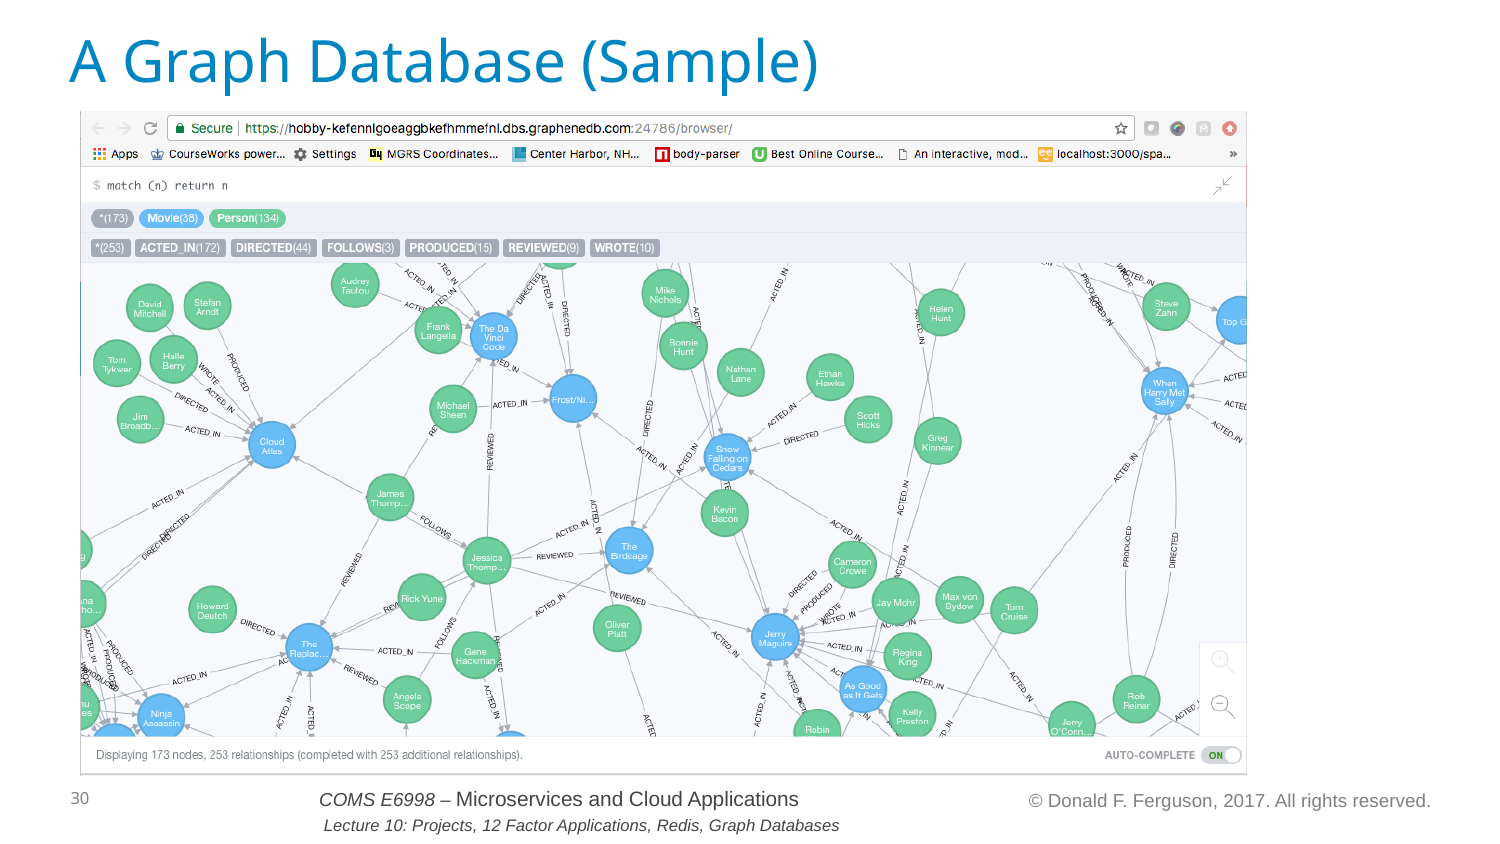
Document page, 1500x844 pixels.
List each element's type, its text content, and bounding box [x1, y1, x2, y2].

picture [80, 110, 1247, 777]
title A Graph Database (Sample) [69, 31, 1422, 96]
